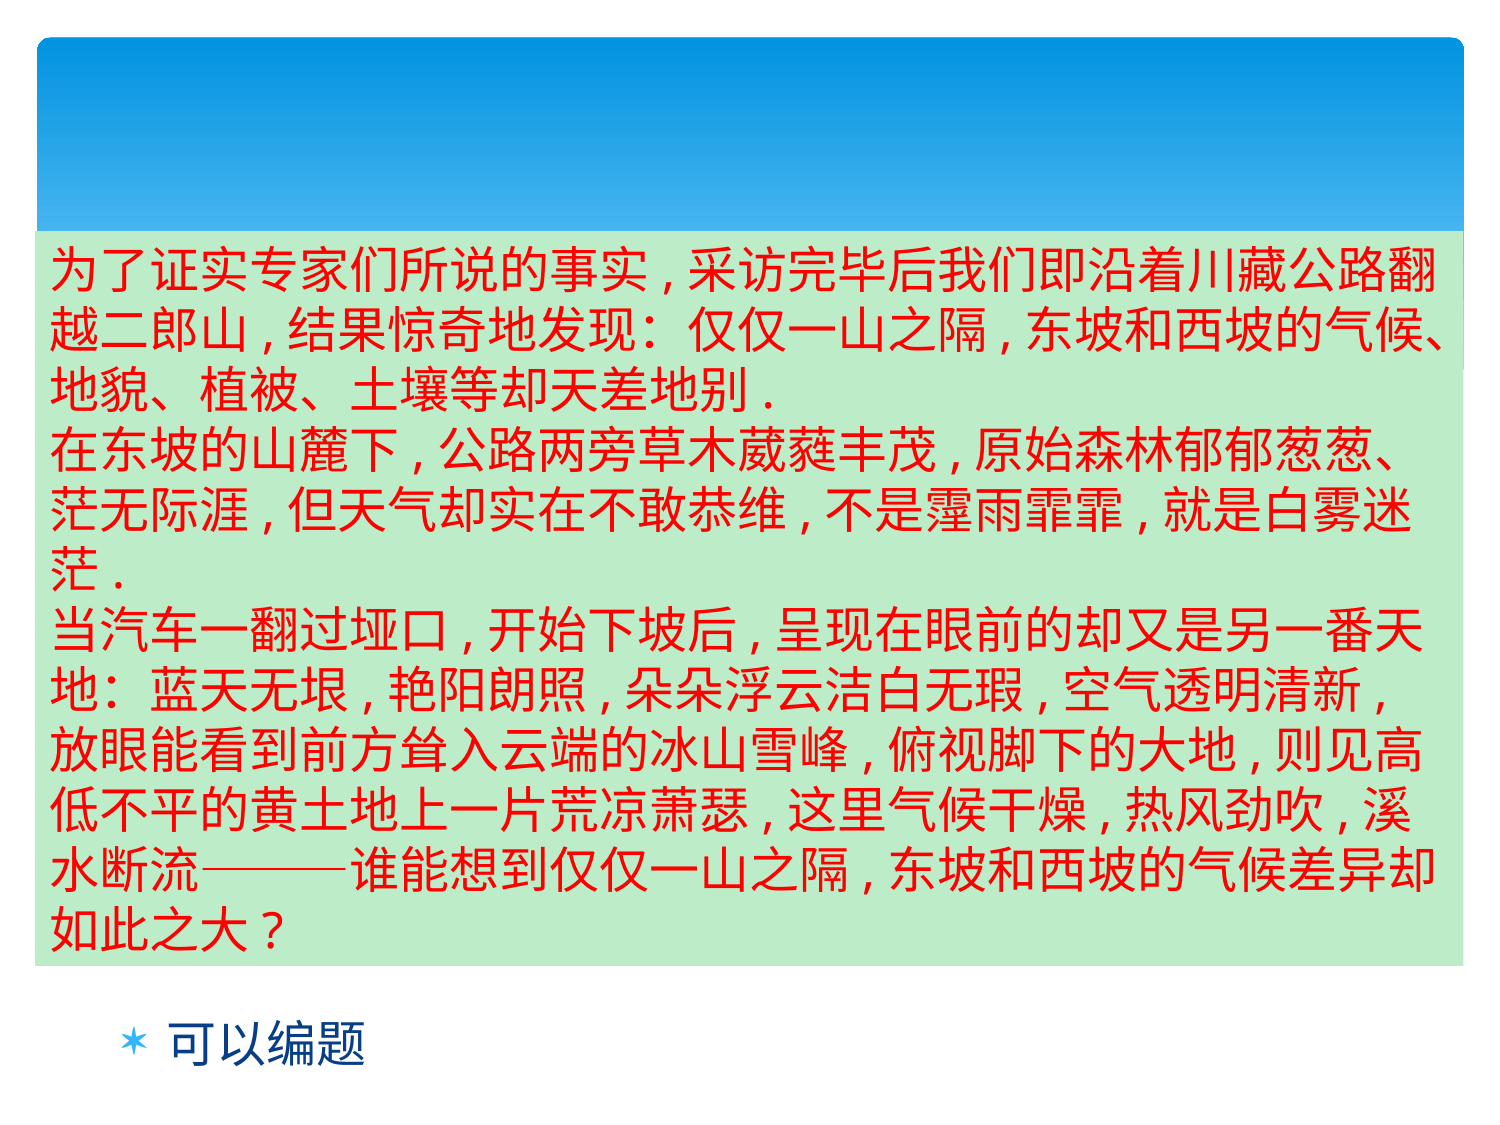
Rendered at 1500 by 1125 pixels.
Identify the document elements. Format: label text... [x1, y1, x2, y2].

list 可以编题 [106, 1004, 1288, 1108]
text_box 为了证实专家们所说的事实,采访完毕后我们即沿着川藏公路翻越二郎山,结果惊奇地发现：仅仅一山之隔,东坡和西坡的气候、地貌、植被、土壤等却天差地别. 在东坡的山麓下,公路两旁草木葳蕤丰茂,原始森林郁郁葱葱、茫无际涯,但天气却实在不敢恭维,不是霪雨霏霏,就是白雾迷茫. 当汽车一翻过垭口,开始下坡后,呈现在眼前的却又是另一番天地：蓝天无垠,艳阳朗照,朵朵浮云洁白无瑕,空气透明清新,放眼能看到前方耸入云端的冰山雪峰,俯视脚下的大地,则见高低不平的黄土地上一片荒凉萧瑟,这里气候干燥,热风劲吹,溪水断流———谁能想到仅仅一山之隔,东坡和西坡的气候差异却如此之大? [35, 231, 1464, 966]
